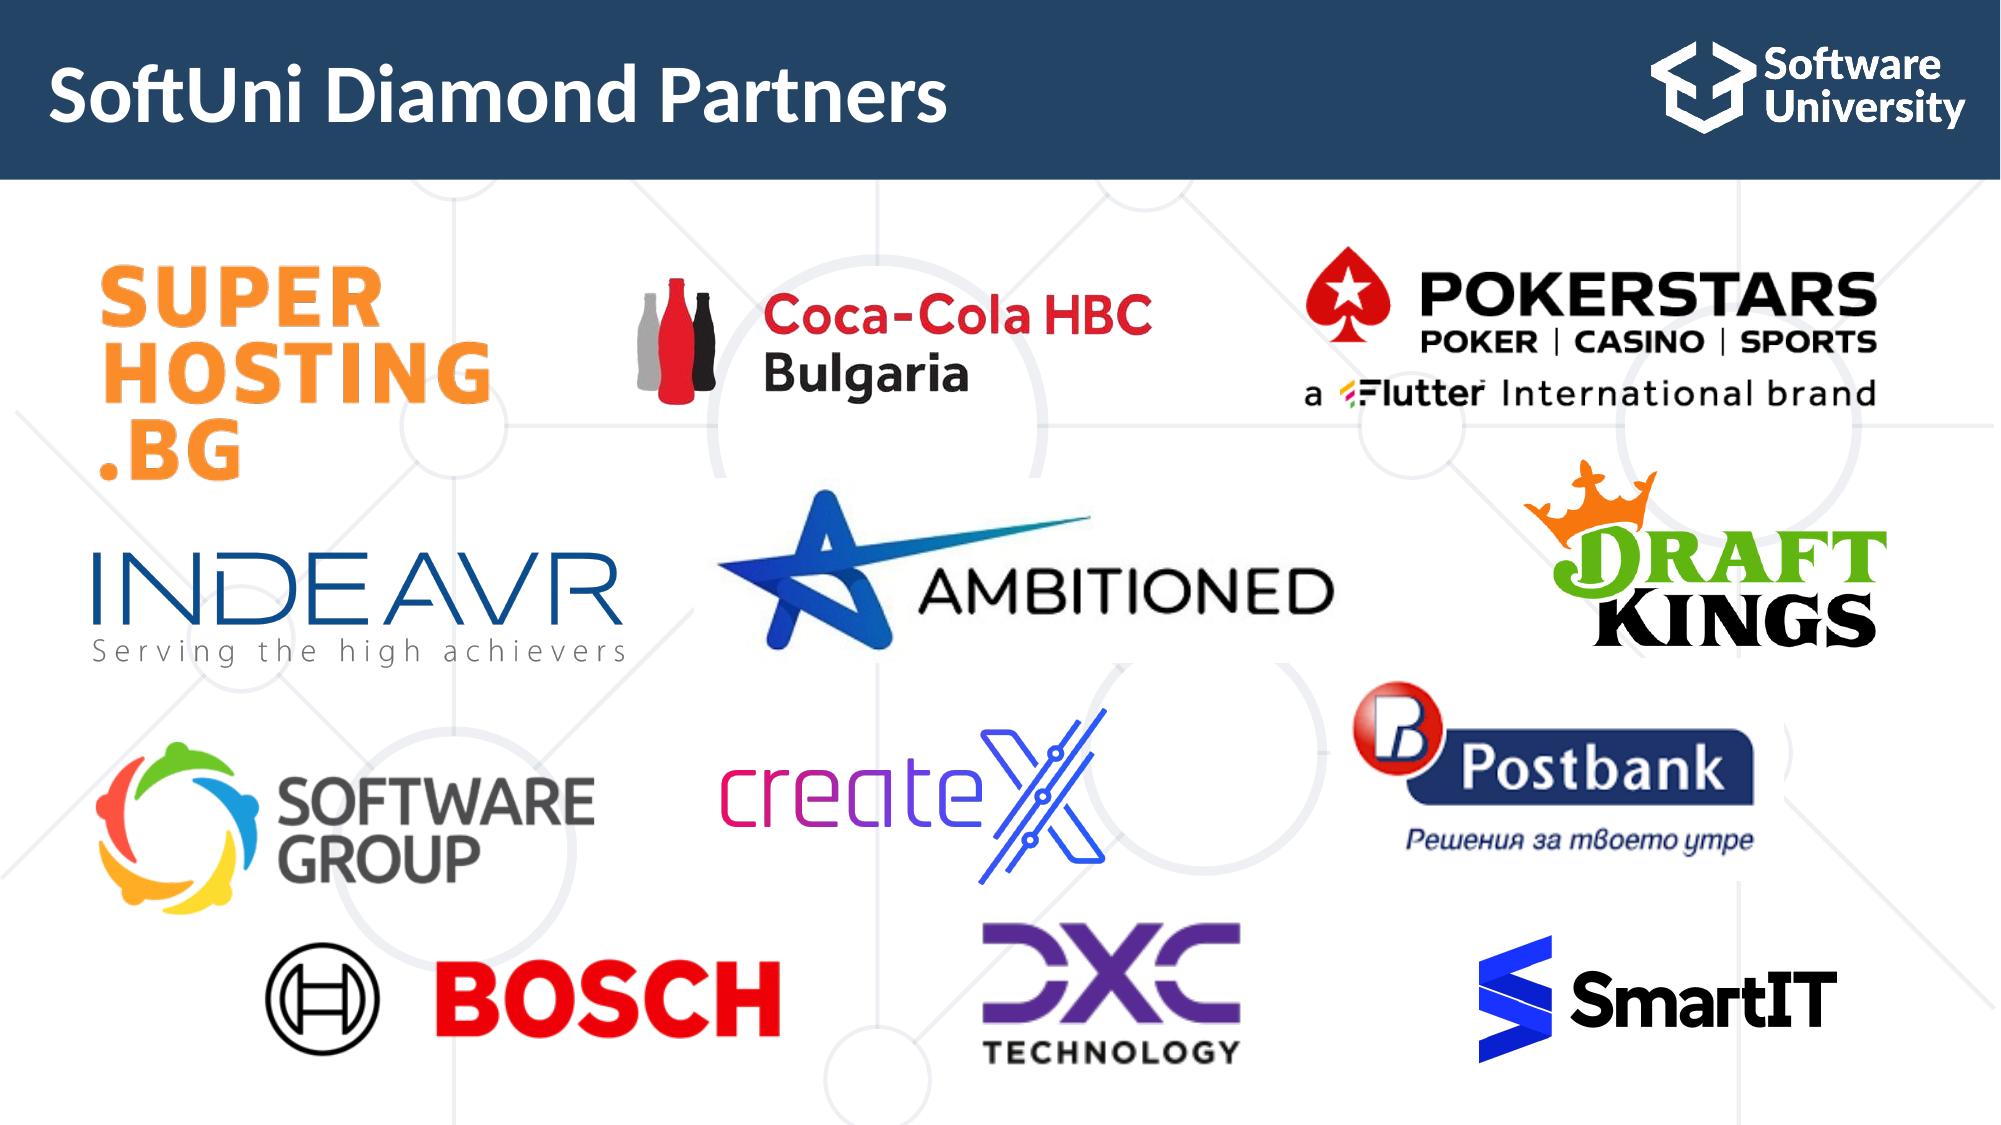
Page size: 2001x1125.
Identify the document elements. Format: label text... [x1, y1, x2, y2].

picture [618, 254, 1167, 429]
picture [717, 704, 1282, 1109]
picture [1273, 225, 1910, 437]
picture [90, 549, 627, 672]
title SoftUni Diamond Partners [31, 16, 1625, 162]
picture [694, 443, 1889, 881]
picture [90, 254, 499, 492]
picture [60, 723, 829, 1089]
picture [1456, 929, 1871, 1073]
picture [1651, 41, 1966, 134]
